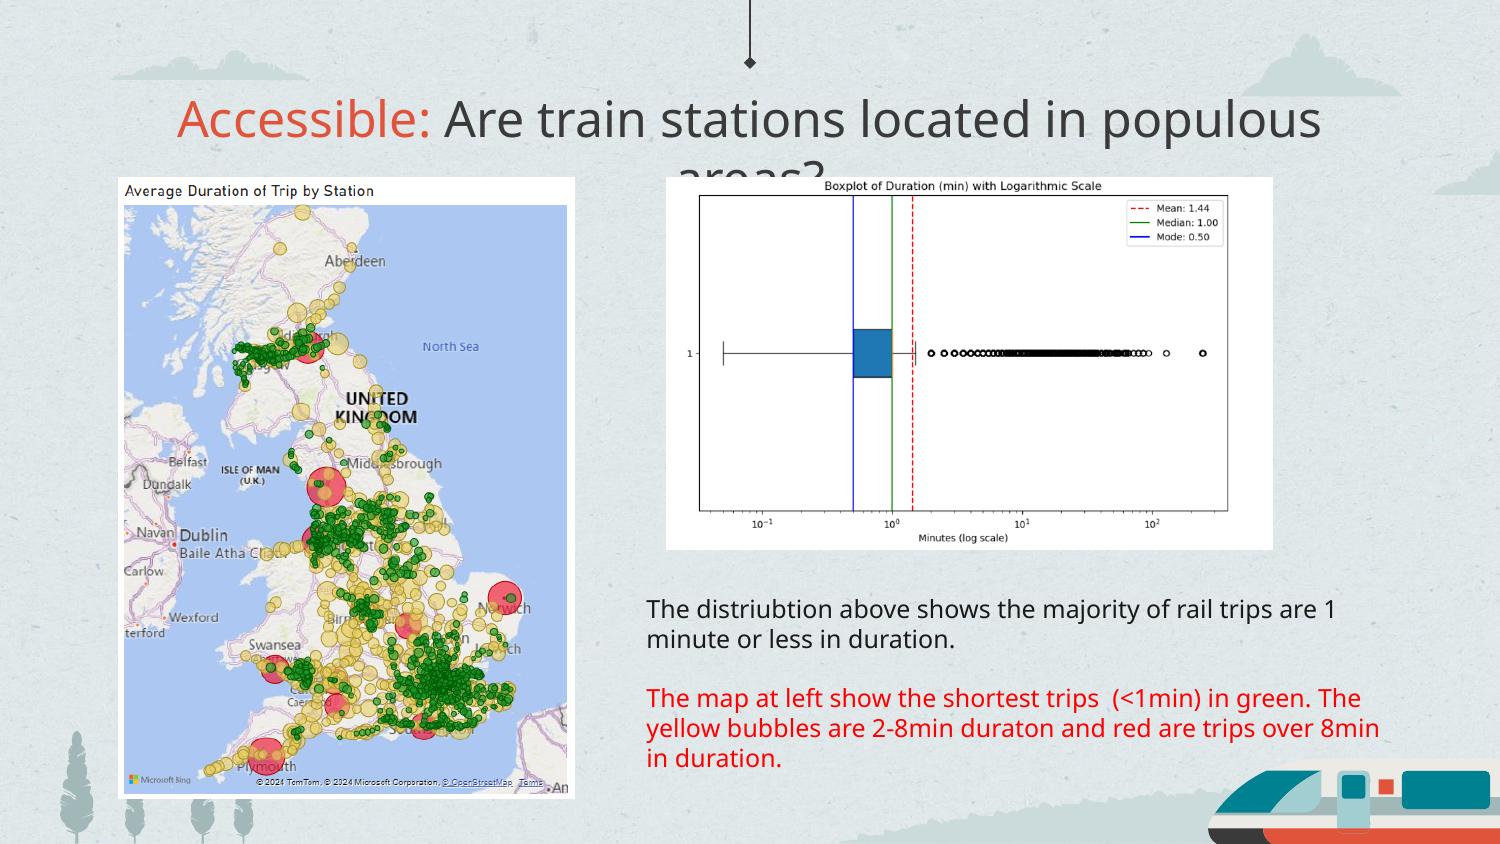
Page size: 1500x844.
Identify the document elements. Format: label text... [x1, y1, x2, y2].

picture [936, 819, 949, 823]
title Accessible: Are train stations located in populous areas? [118, 72, 1382, 167]
picture [0, 0, 1500, 844]
text_box The distriubtion above shows the majority of rail trips are 1 minute or less in duration. The map at left show the shortest trips (<1min) in green. The yellow bubbles are 2-8min duraton and red are trips over 8min in duration. [631, 578, 1423, 819]
